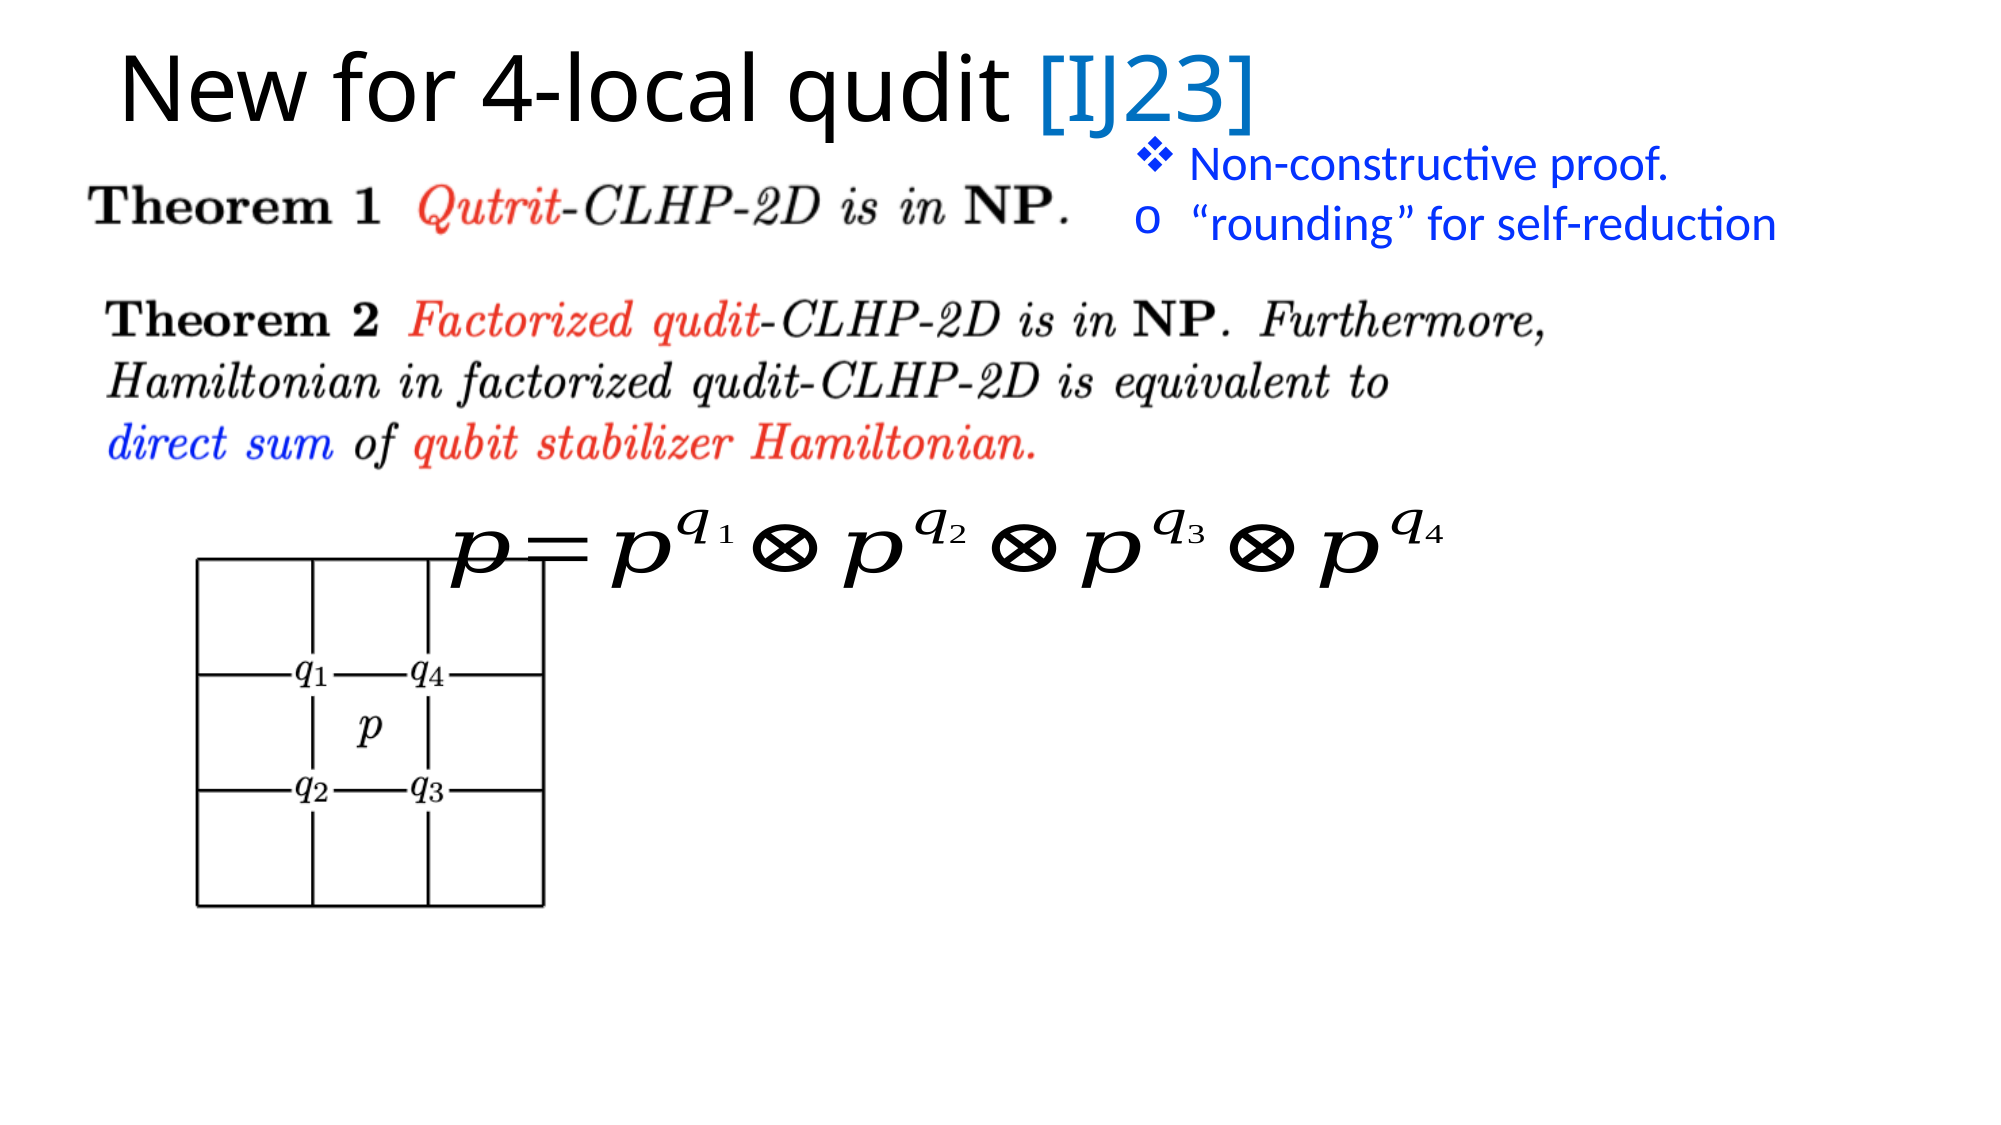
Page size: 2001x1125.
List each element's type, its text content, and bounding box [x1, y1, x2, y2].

text_box Non-constructive proof. “rounding” for self-reduction [1118, 123, 1898, 259]
title New for 4-local qudit [IJ23] [102, 0, 1828, 143]
picture [173, 541, 575, 922]
picture [31, 143, 1596, 492]
